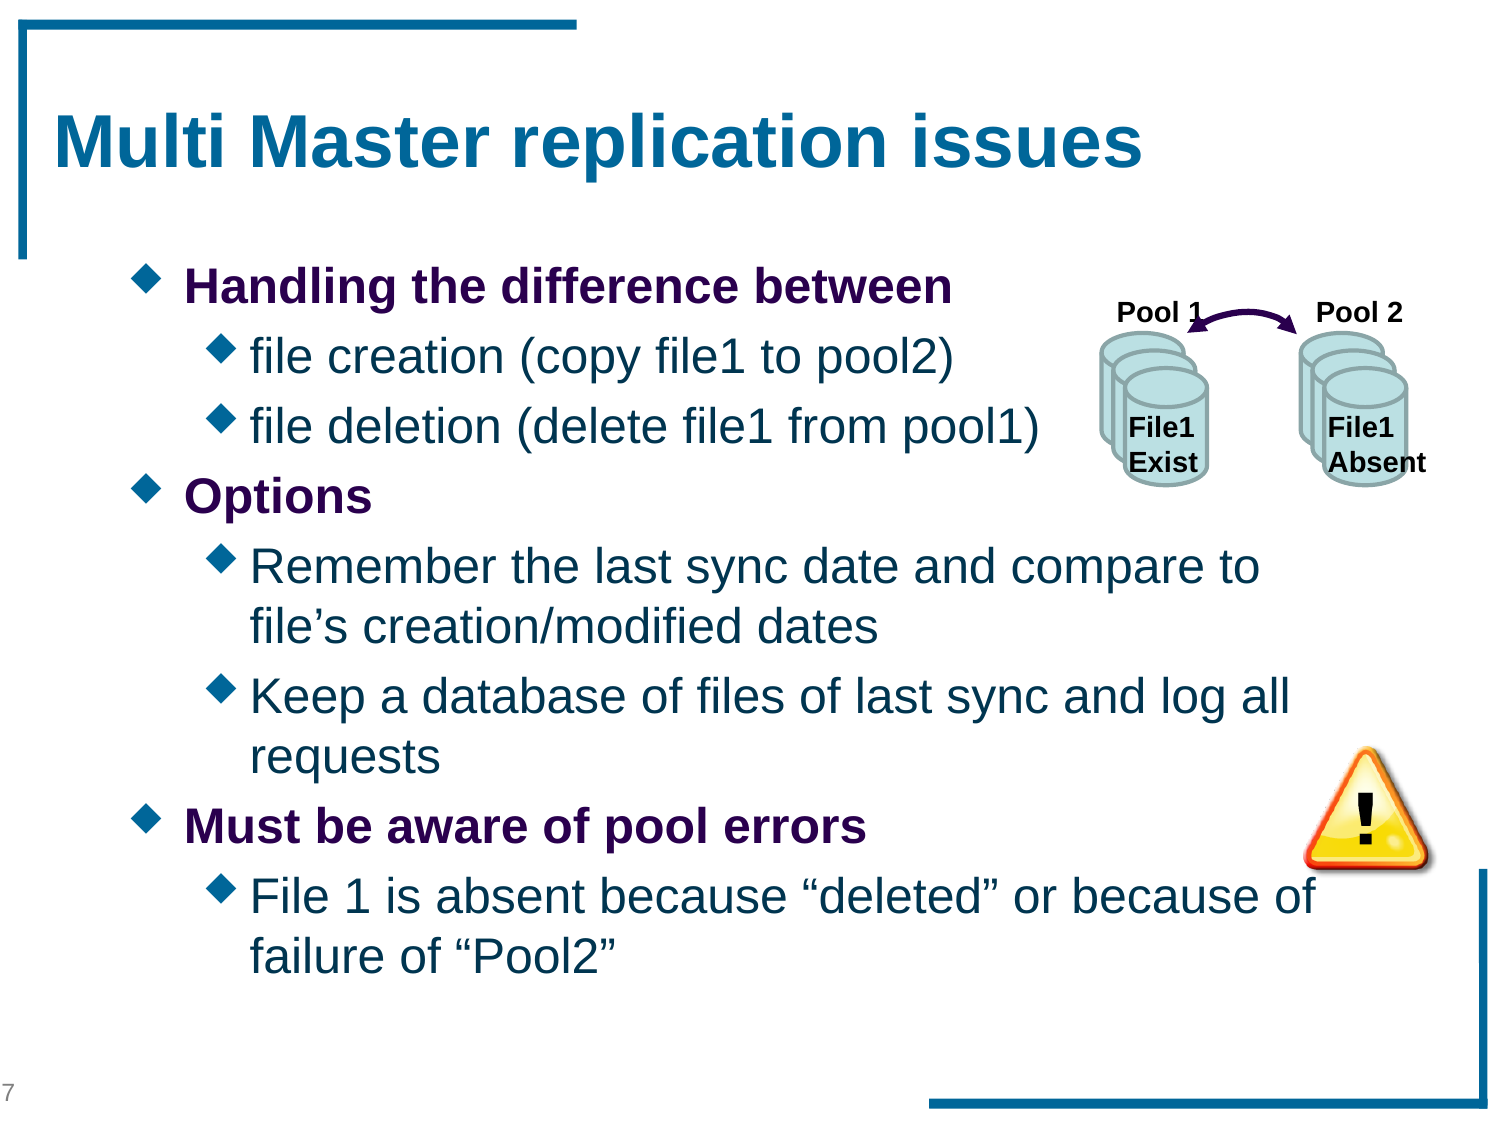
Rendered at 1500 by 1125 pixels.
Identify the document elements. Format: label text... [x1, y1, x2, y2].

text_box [1101, 285, 1443, 488]
picture [1293, 739, 1442, 888]
title Multi Master replication issues [37, 32, 1500, 243]
list Handling the difference between file creation (copy file1 to pool2) file deletion (delete file1 from pool1) Options Remember the last sync date and compare to file’s creation/modified dates Keep a database of files of last sync and log all requests Must be aware of pool errors File 1 is absent because “deleted” or because of failure of “Pool2” [112, 245, 1388, 975]
